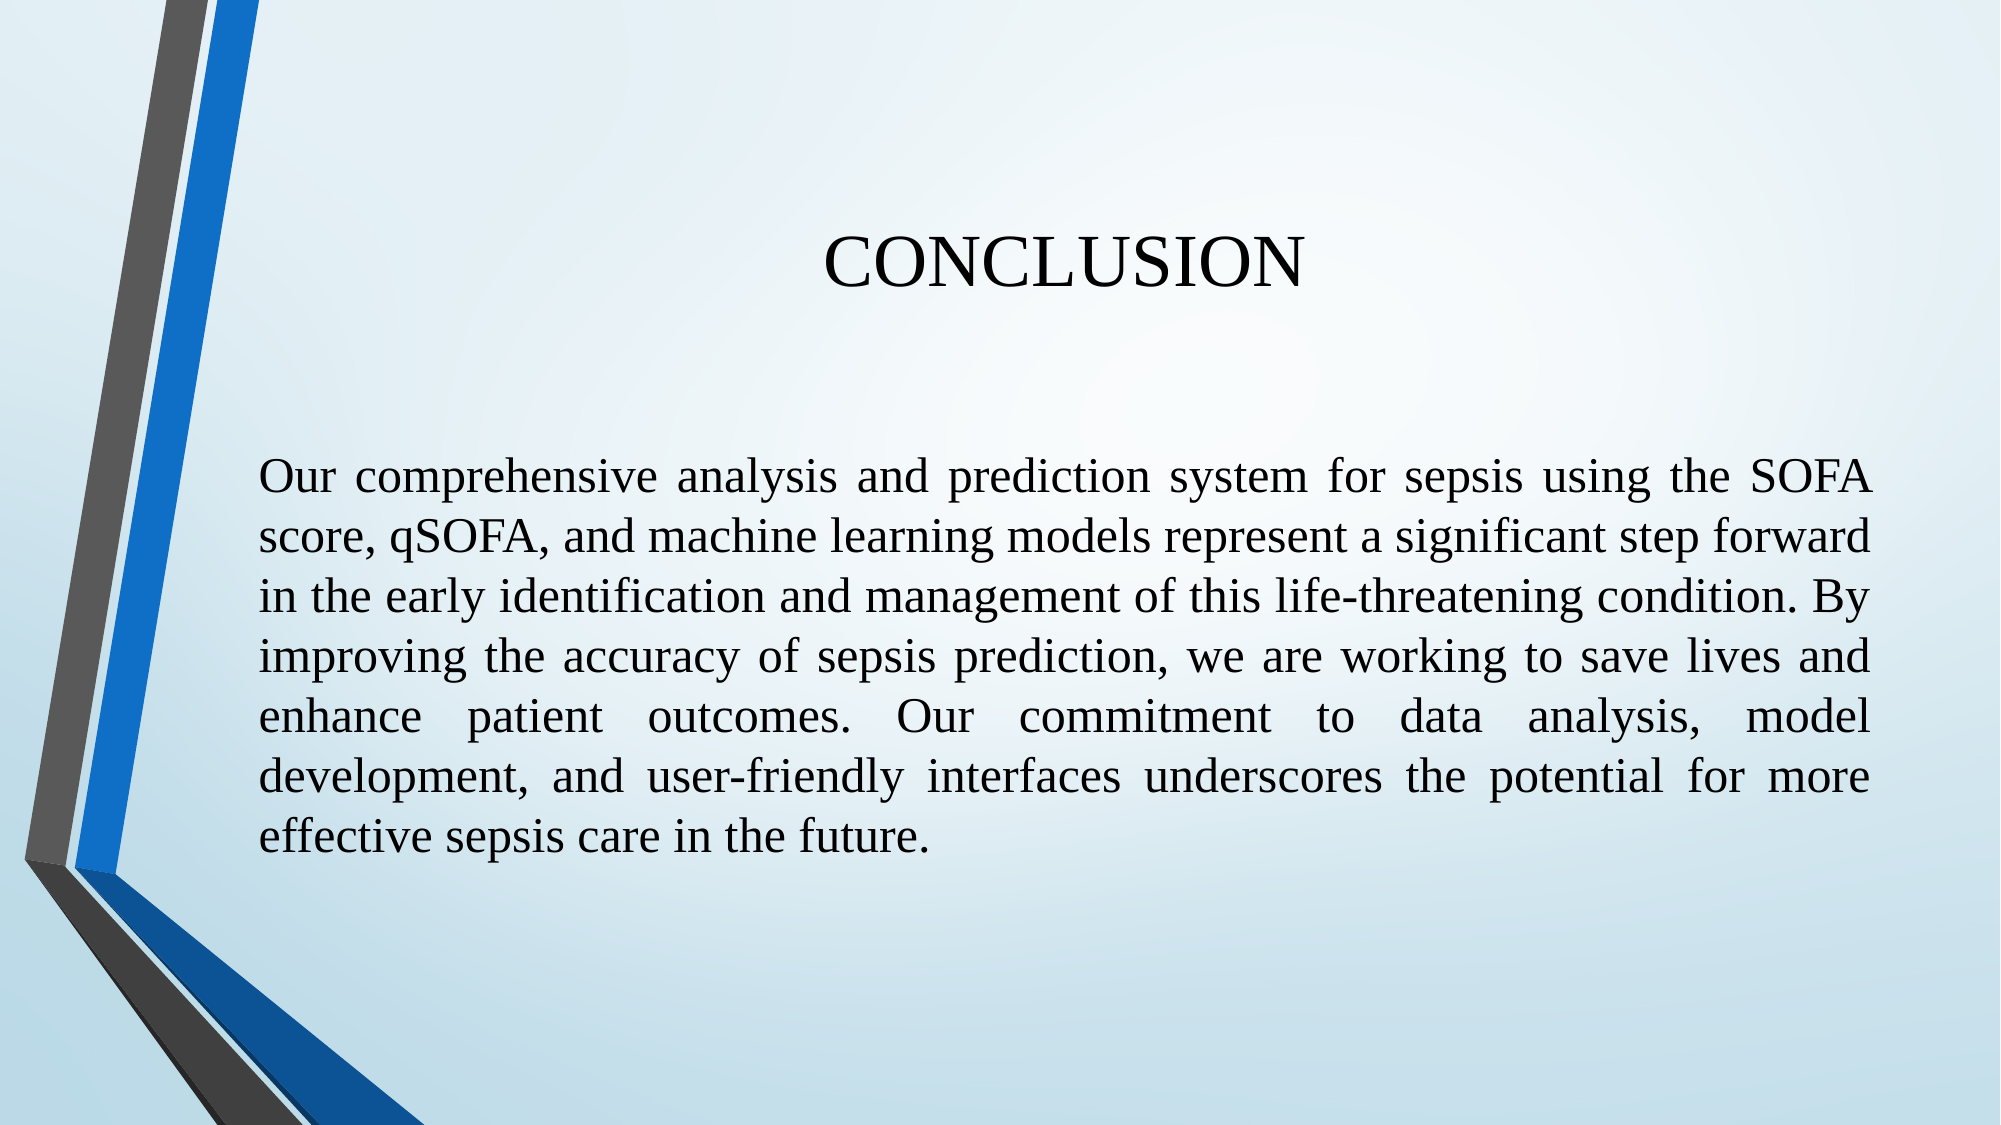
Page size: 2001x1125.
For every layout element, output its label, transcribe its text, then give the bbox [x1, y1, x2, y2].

title CONCLUSION [243, 112, 1887, 400]
list Our comprehensive analysis and prediction system for sepsis using the SOFA score, qSOFA, and machine learning models represent a significant step forward in the early identification and management of this life-threatening condition. By improving the accuracy of sepsis prediction, we are working to save lives and enhance patient outcomes. Our commitment to data analysis, model development, and user-friendly interfaces underscores the potential for more effective sepsis care in the future. [243, 437, 1887, 950]
